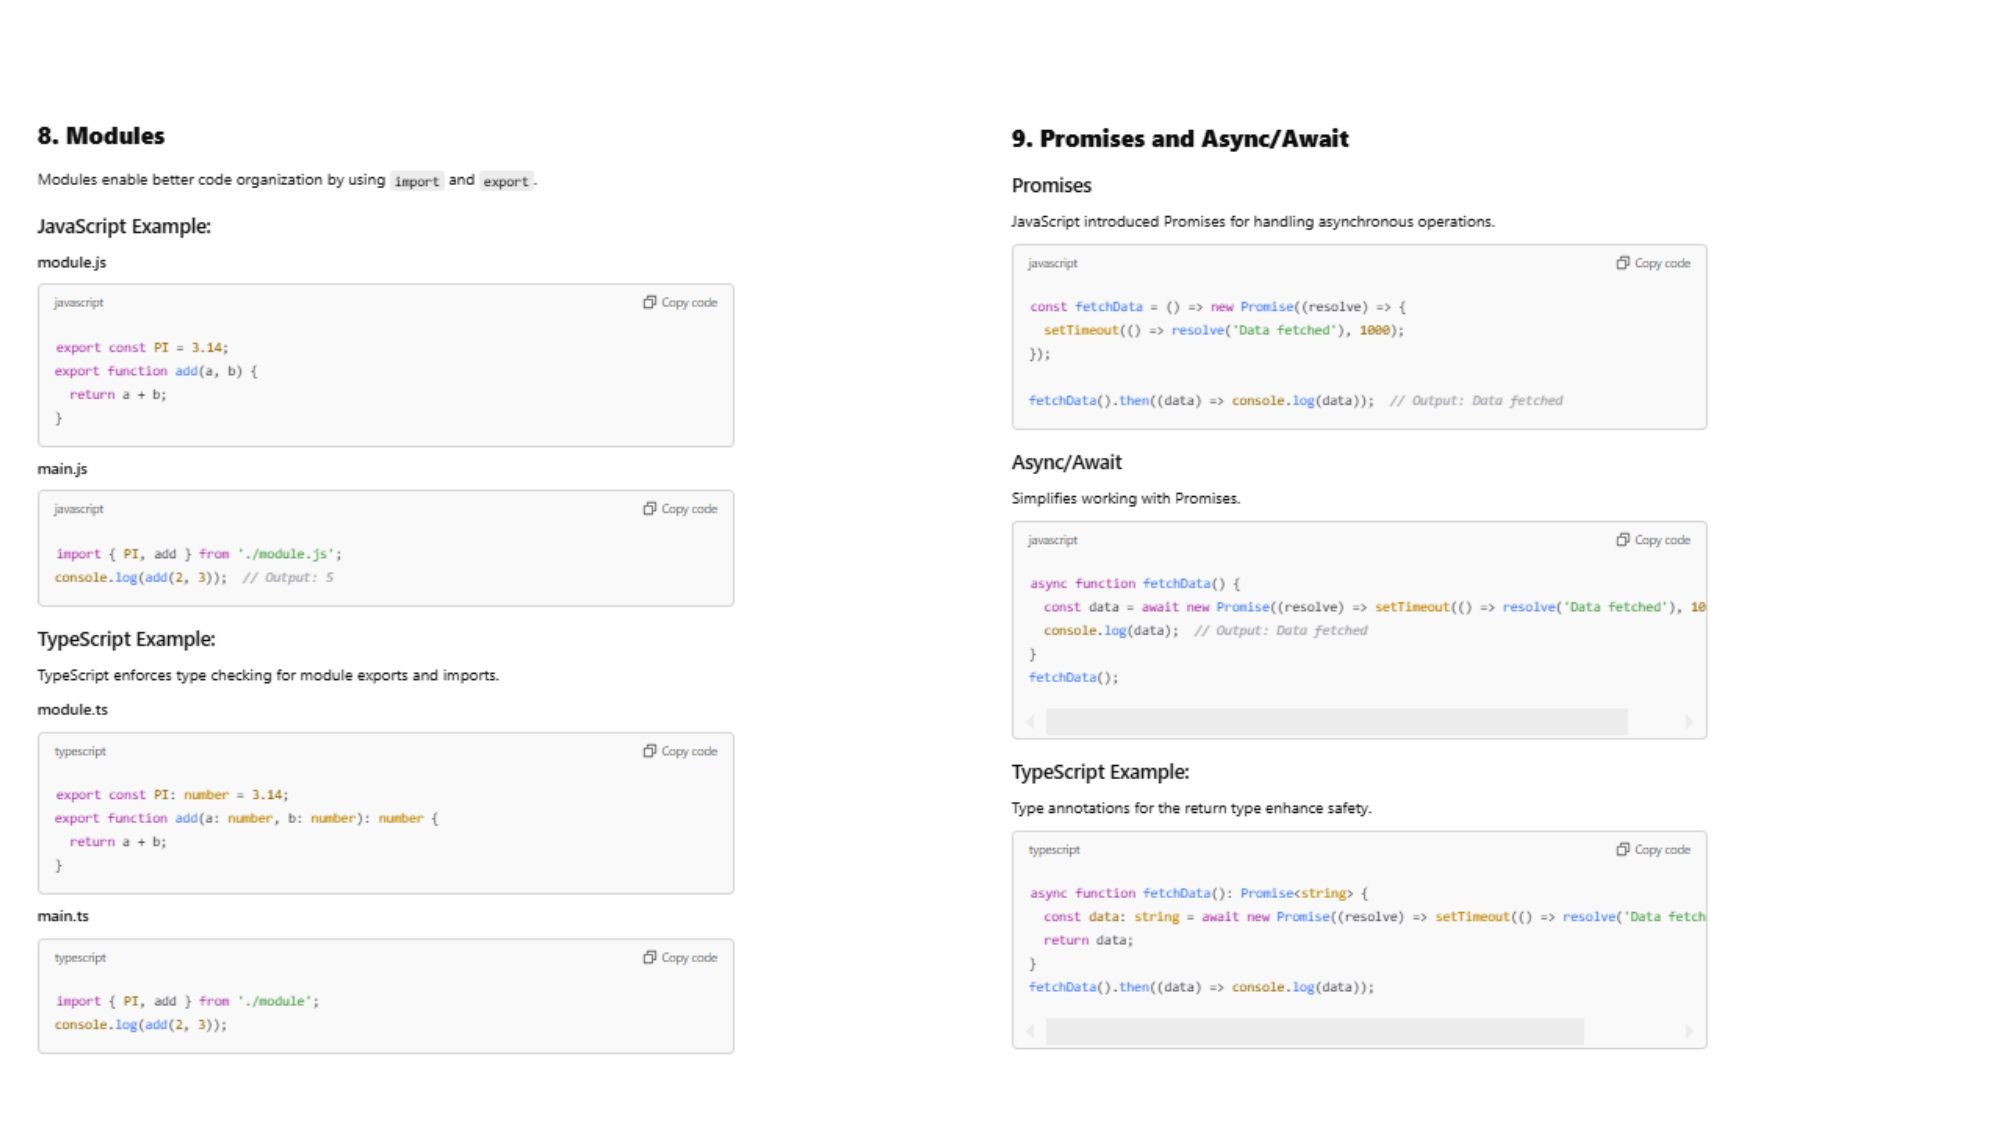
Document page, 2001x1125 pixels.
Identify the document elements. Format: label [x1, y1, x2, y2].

picture [995, 105, 1733, 1070]
picture [13, 99, 763, 1070]
